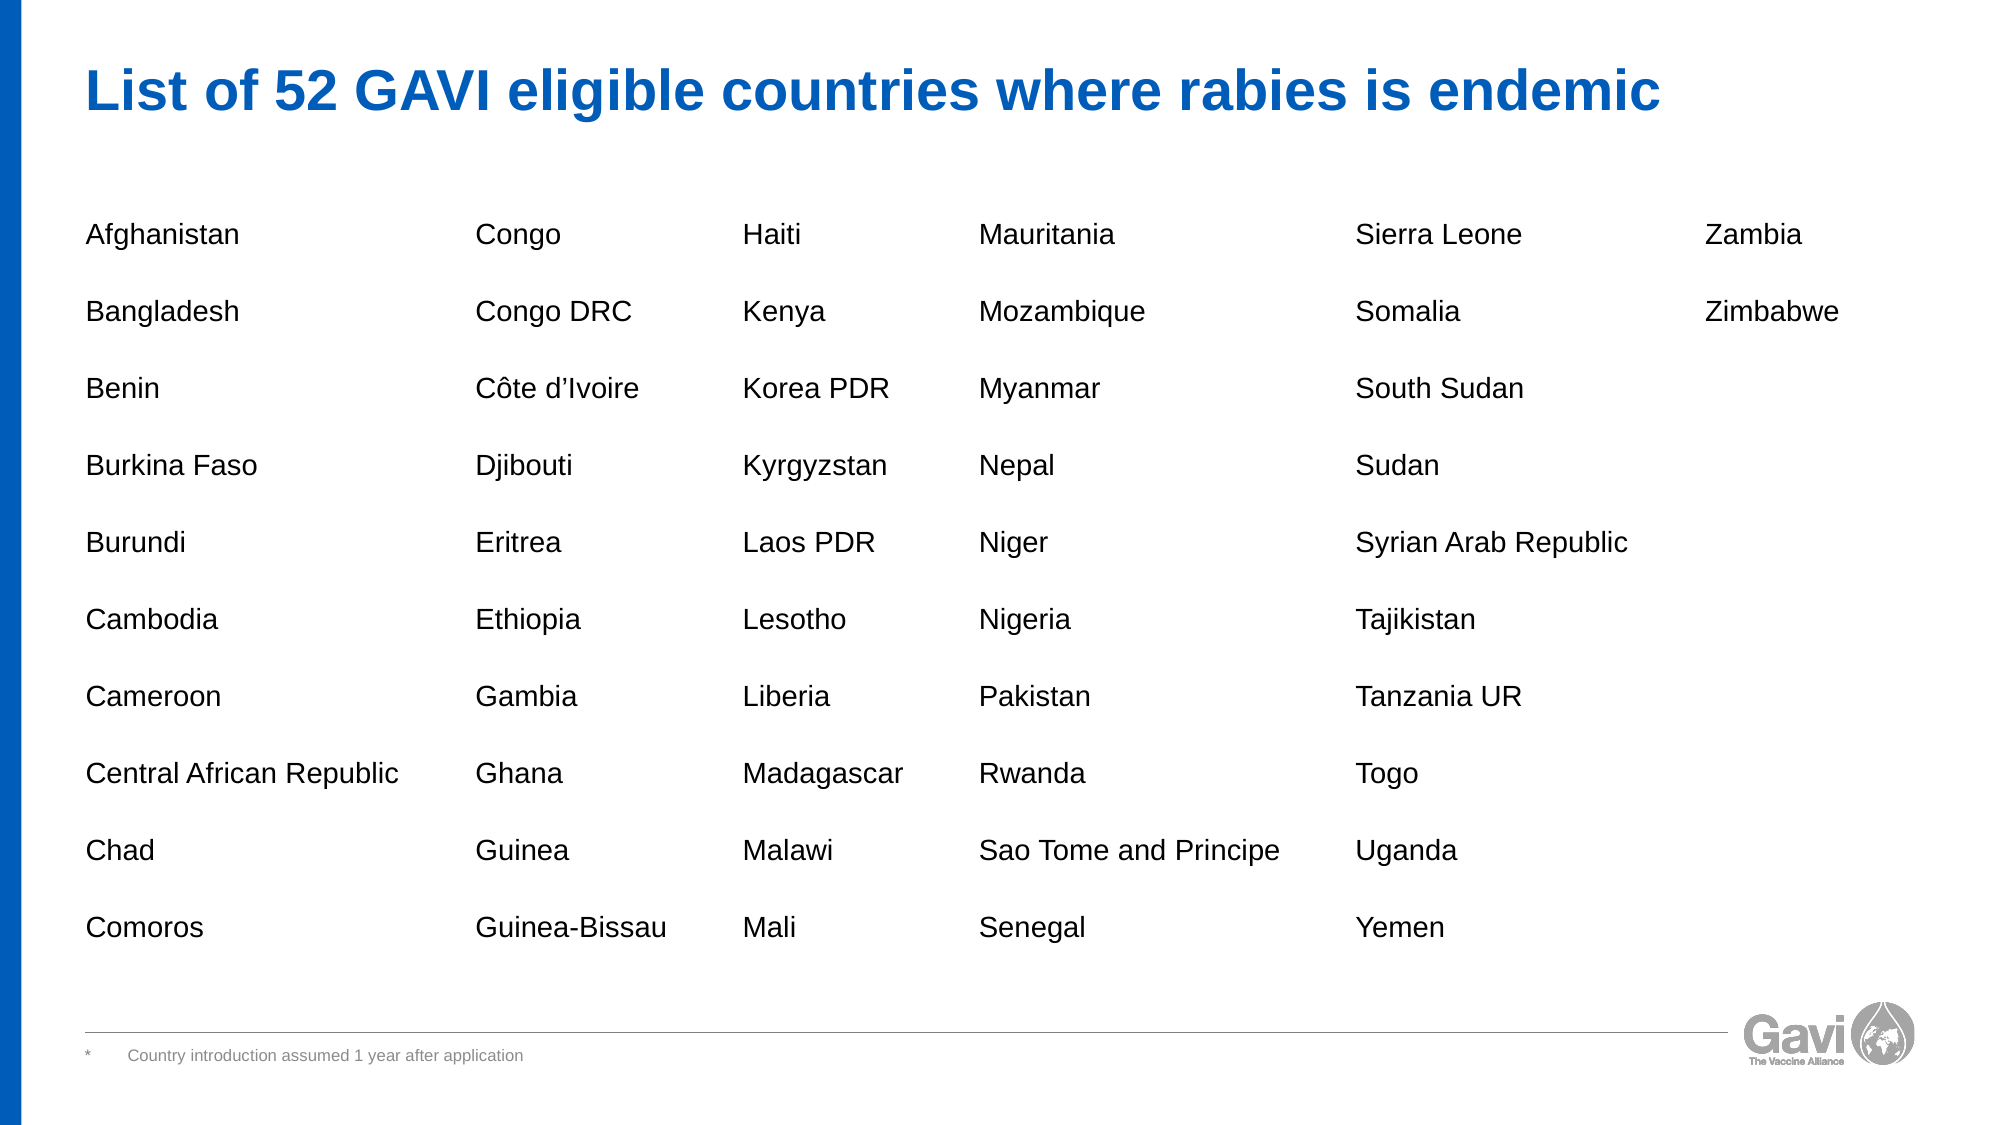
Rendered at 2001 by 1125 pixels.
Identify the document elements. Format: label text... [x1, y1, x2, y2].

text_box Tanzania UR [1355, 673, 1706, 750]
text_box Togo [1356, 750, 1706, 827]
text_box Laos PDR [742, 519, 978, 596]
text_box Senegal [978, 904, 1355, 982]
text_box Haiti [742, 211, 978, 288]
text_box Bangladesh [85, 288, 475, 365]
text_box Congo DRC [475, 288, 742, 365]
text_box Pakistan [978, 673, 1355, 750]
text_box Nepal [978, 442, 1355, 519]
text_box Uganda [1355, 827, 1706, 904]
text_box Zimbabwe [1705, 288, 1916, 366]
text_box Syrian Arab Republic [1355, 519, 1706, 596]
text_box Burundi [85, 519, 475, 596]
text_box Ethiopia [475, 596, 742, 673]
text_box Malawi [742, 827, 978, 904]
text_box Mozambique [978, 288, 1355, 365]
text_box Nigeria [978, 596, 1355, 673]
text_box Congo [475, 211, 742, 288]
text_box Sudan [1355, 443, 1706, 519]
text_box Chad [85, 827, 475, 904]
text_box Liberia [742, 673, 978, 750]
text_box Kenya [742, 288, 978, 365]
text_box Sierra Leone [1355, 211, 1705, 288]
text_box Cameroon [85, 673, 475, 750]
text_box Mali [742, 904, 978, 982]
text_box Sao Tome and Principe [978, 828, 1355, 904]
text_box Tajikistan [1355, 596, 1706, 673]
text_box Eritrea [475, 519, 742, 596]
text_box Madagascar [742, 750, 978, 827]
text_box Cambodia [85, 596, 475, 673]
text_box Yemen [1355, 904, 1706, 982]
text_box Kyrgyzstan [742, 442, 978, 519]
text_box South Sudan [1355, 365, 1706, 443]
text_box Lesotho [742, 596, 978, 673]
footer Country introduction assumed 1 year after application [127, 1042, 803, 1065]
text_box Niger [978, 519, 1355, 596]
text_box Guinea-Bissau [475, 904, 742, 982]
text_box Somalia [1355, 288, 1705, 365]
text_box Myanmar [978, 365, 1355, 442]
title List of 52 GAVI eligible countries where rabies is endemic [85, 60, 1916, 158]
text_box Côte d’Ivoire [475, 365, 742, 442]
text_box Comoros [85, 904, 475, 982]
slide_number * [84, 1042, 127, 1065]
text_box Mauritania [978, 211, 1355, 288]
text_box Rwanda [978, 750, 1356, 828]
text_box Burkina Faso [85, 442, 475, 519]
text_box Zambia [1705, 211, 1916, 288]
text_box Central African Republic [85, 750, 475, 827]
text_box Djibouti [475, 442, 742, 519]
text_box Gambia [475, 673, 742, 750]
text_box Ghana [475, 750, 742, 827]
text_box Korea PDR [742, 365, 978, 442]
text_box Benin [85, 365, 475, 442]
text_box Guinea [475, 827, 742, 904]
picture [1744, 1002, 1915, 1065]
text_box Afghanistan [85, 211, 475, 288]
